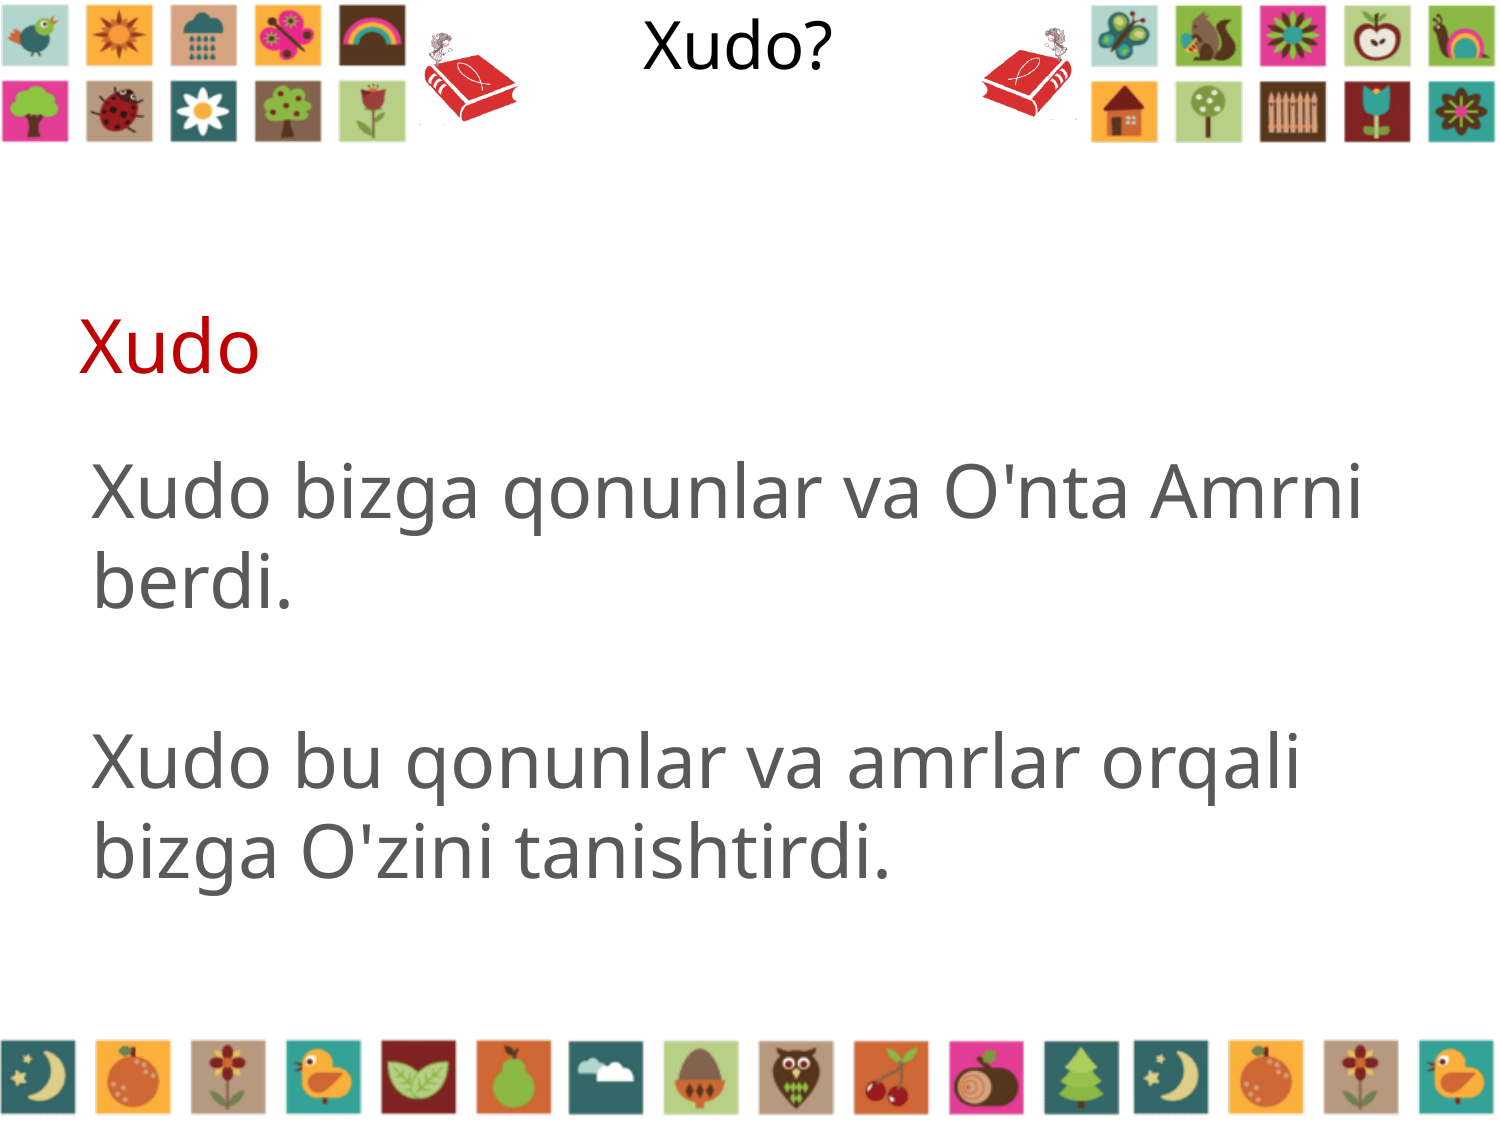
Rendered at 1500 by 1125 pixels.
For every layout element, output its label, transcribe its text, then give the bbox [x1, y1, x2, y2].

text_box Xudo? [414, 0, 1080, 91]
picture [0, 3, 550, 150]
text_box Xudo [64, 290, 1412, 396]
text_box Xudo bizga qonunlar va O'nta Amrni berdi. Xudo bu qonunlar va amrlar orqali bizga O'zini tanishtirdi. [76, 436, 1424, 902]
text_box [0, 1028, 1500, 1118]
picture [950, 3, 1500, 150]
